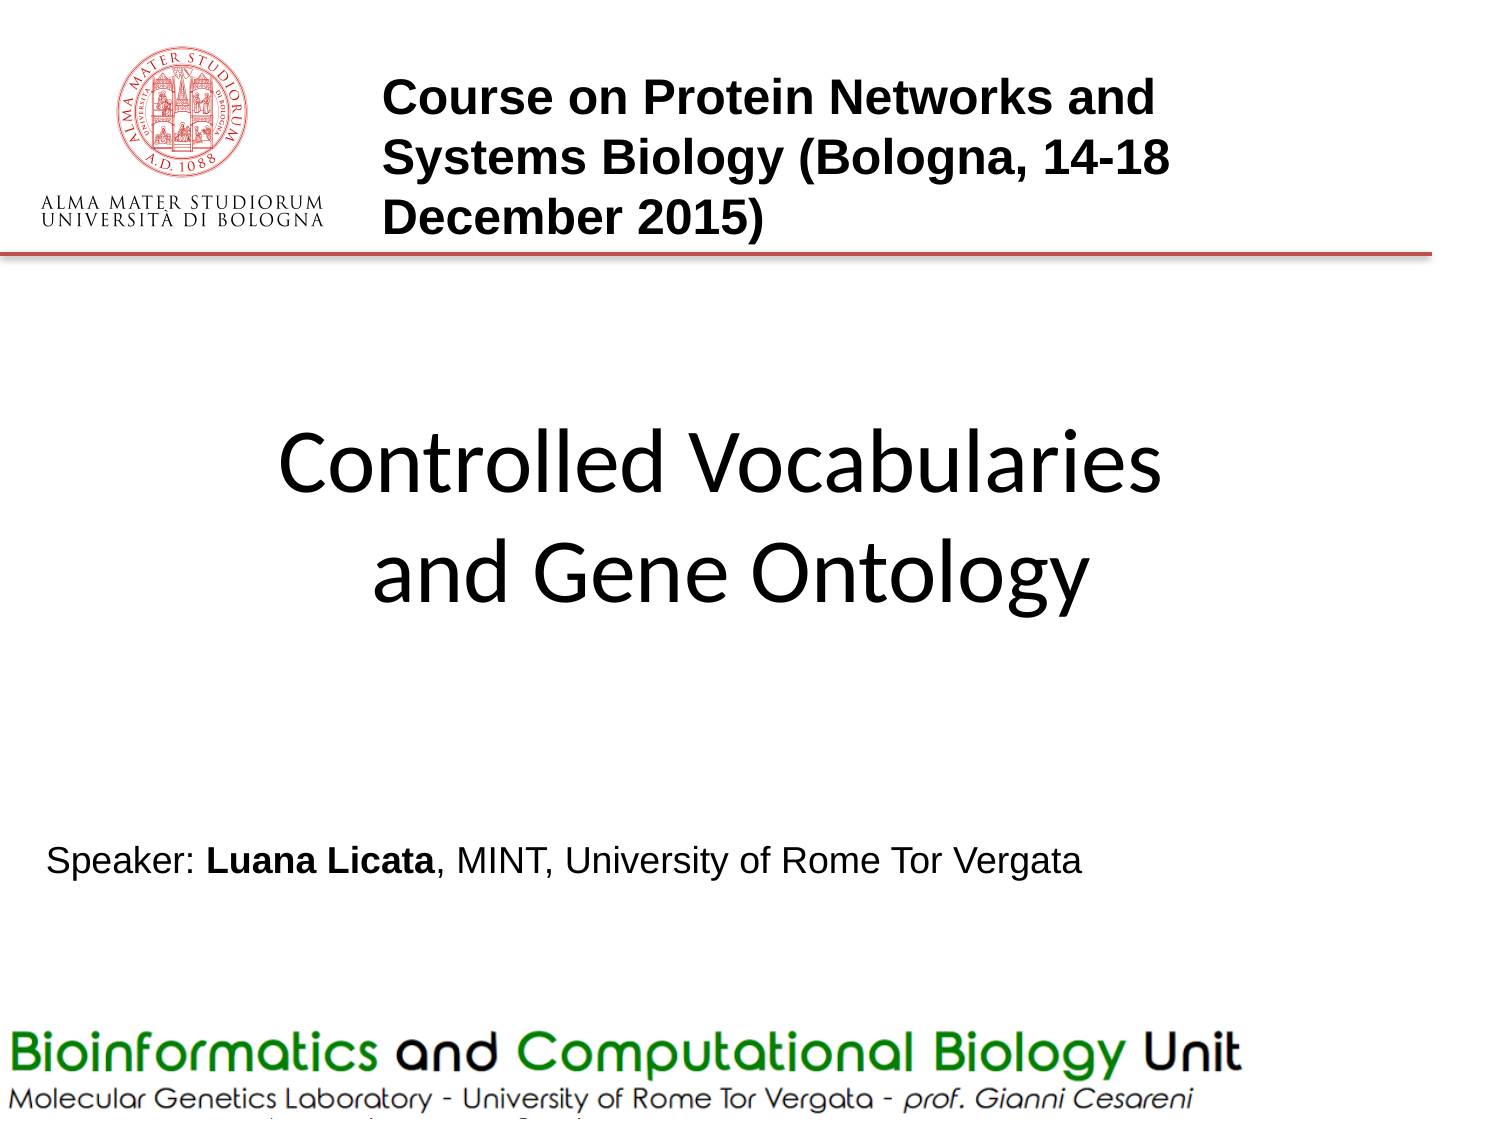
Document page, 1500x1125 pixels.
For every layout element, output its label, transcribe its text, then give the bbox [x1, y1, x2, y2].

title Controlled Vocabularies and Gene Ontology [31, 301, 1432, 721]
picture [30, 30, 330, 229]
text_box Speaker: Luana Licata, MINT, University of Rome Tor Vergata [31, 806, 1212, 889]
picture [4, 1022, 1252, 1122]
text_box Course on Protein Networks and Systems Biology (Bologna, 14-18 December 2015) [367, 56, 1420, 252]
